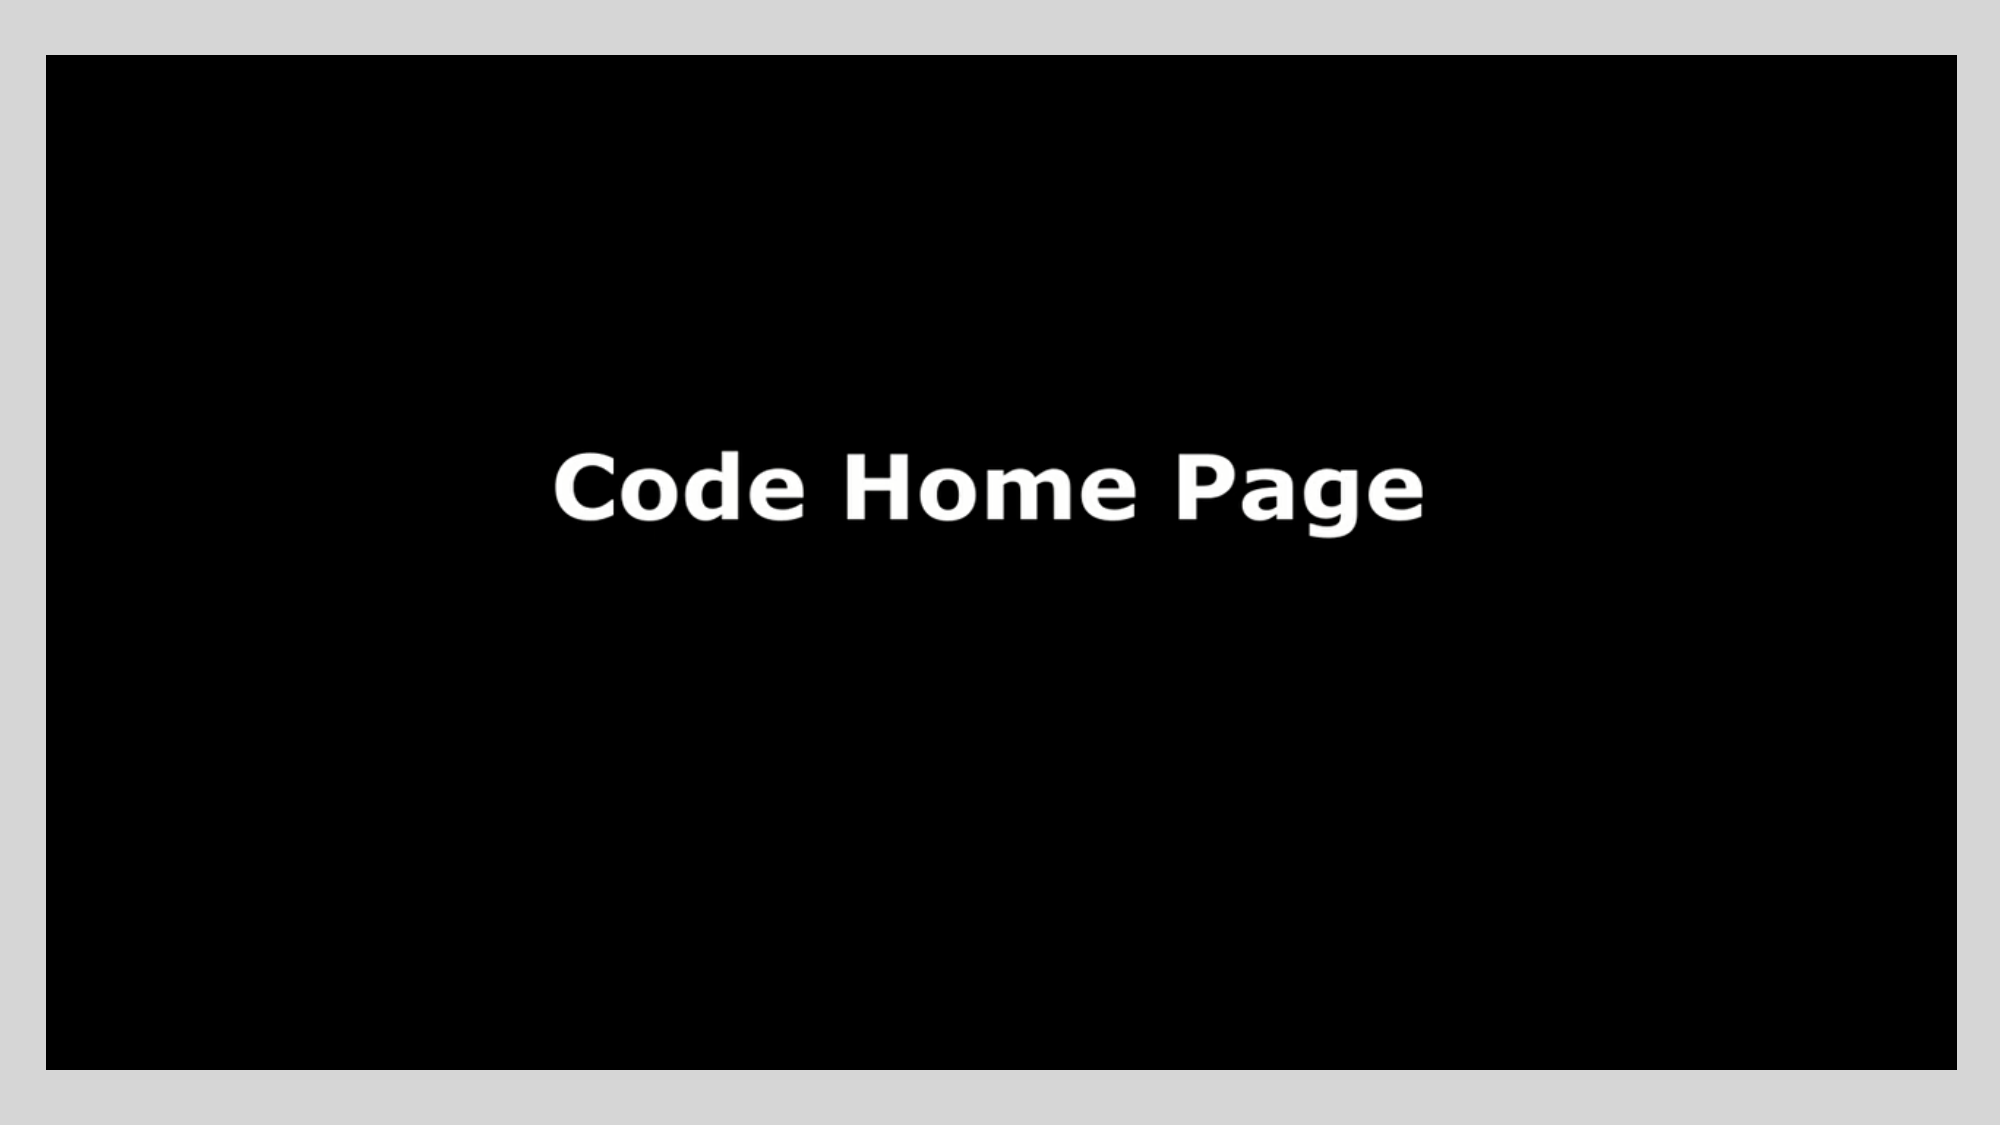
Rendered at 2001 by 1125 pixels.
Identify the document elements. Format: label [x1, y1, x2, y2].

list [46, 55, 1957, 1070]
